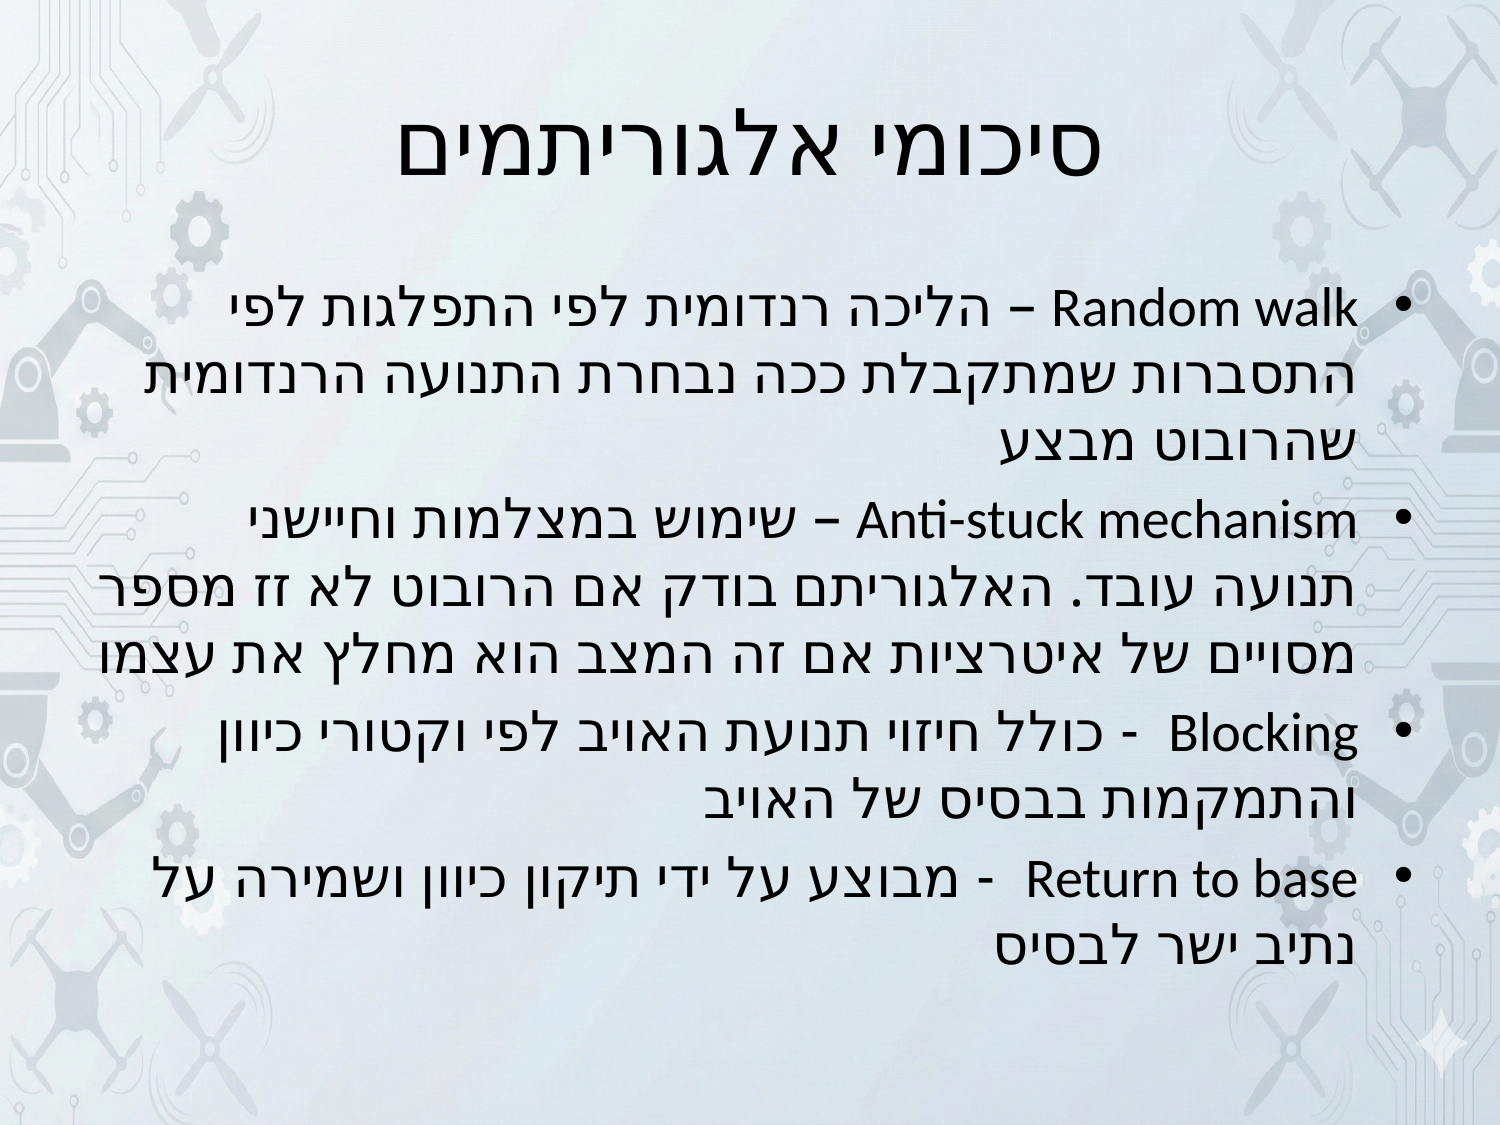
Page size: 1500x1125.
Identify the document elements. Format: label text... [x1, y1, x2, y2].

title סיכומי אלגוריתמים [75, 45, 1425, 233]
picture [0, 0, 1500, 1125]
list Random walk – הליכה רנדומית לפי התפלגות לפי התסברות שמתקבלת ככה נבחרת התנועה הרנדומית שהרובוט מבצע Anti-stuck mechanism – שימוש במצלמות וחיישני תנועה עובד. האלגוריתם בודק אם הרובוט לא זז מספר מסויים של איטרציות אם זה המצב הוא מחלץ את עצמו Blocking - כולל חיזוי תנועת האויב לפי וקטורי כיוון והתמקמות בבסיס של האויב Return to base - מבוצע על ידי תיקון כיוון ושמירה על נתיב ישר לבסיס [75, 262, 1425, 1005]
